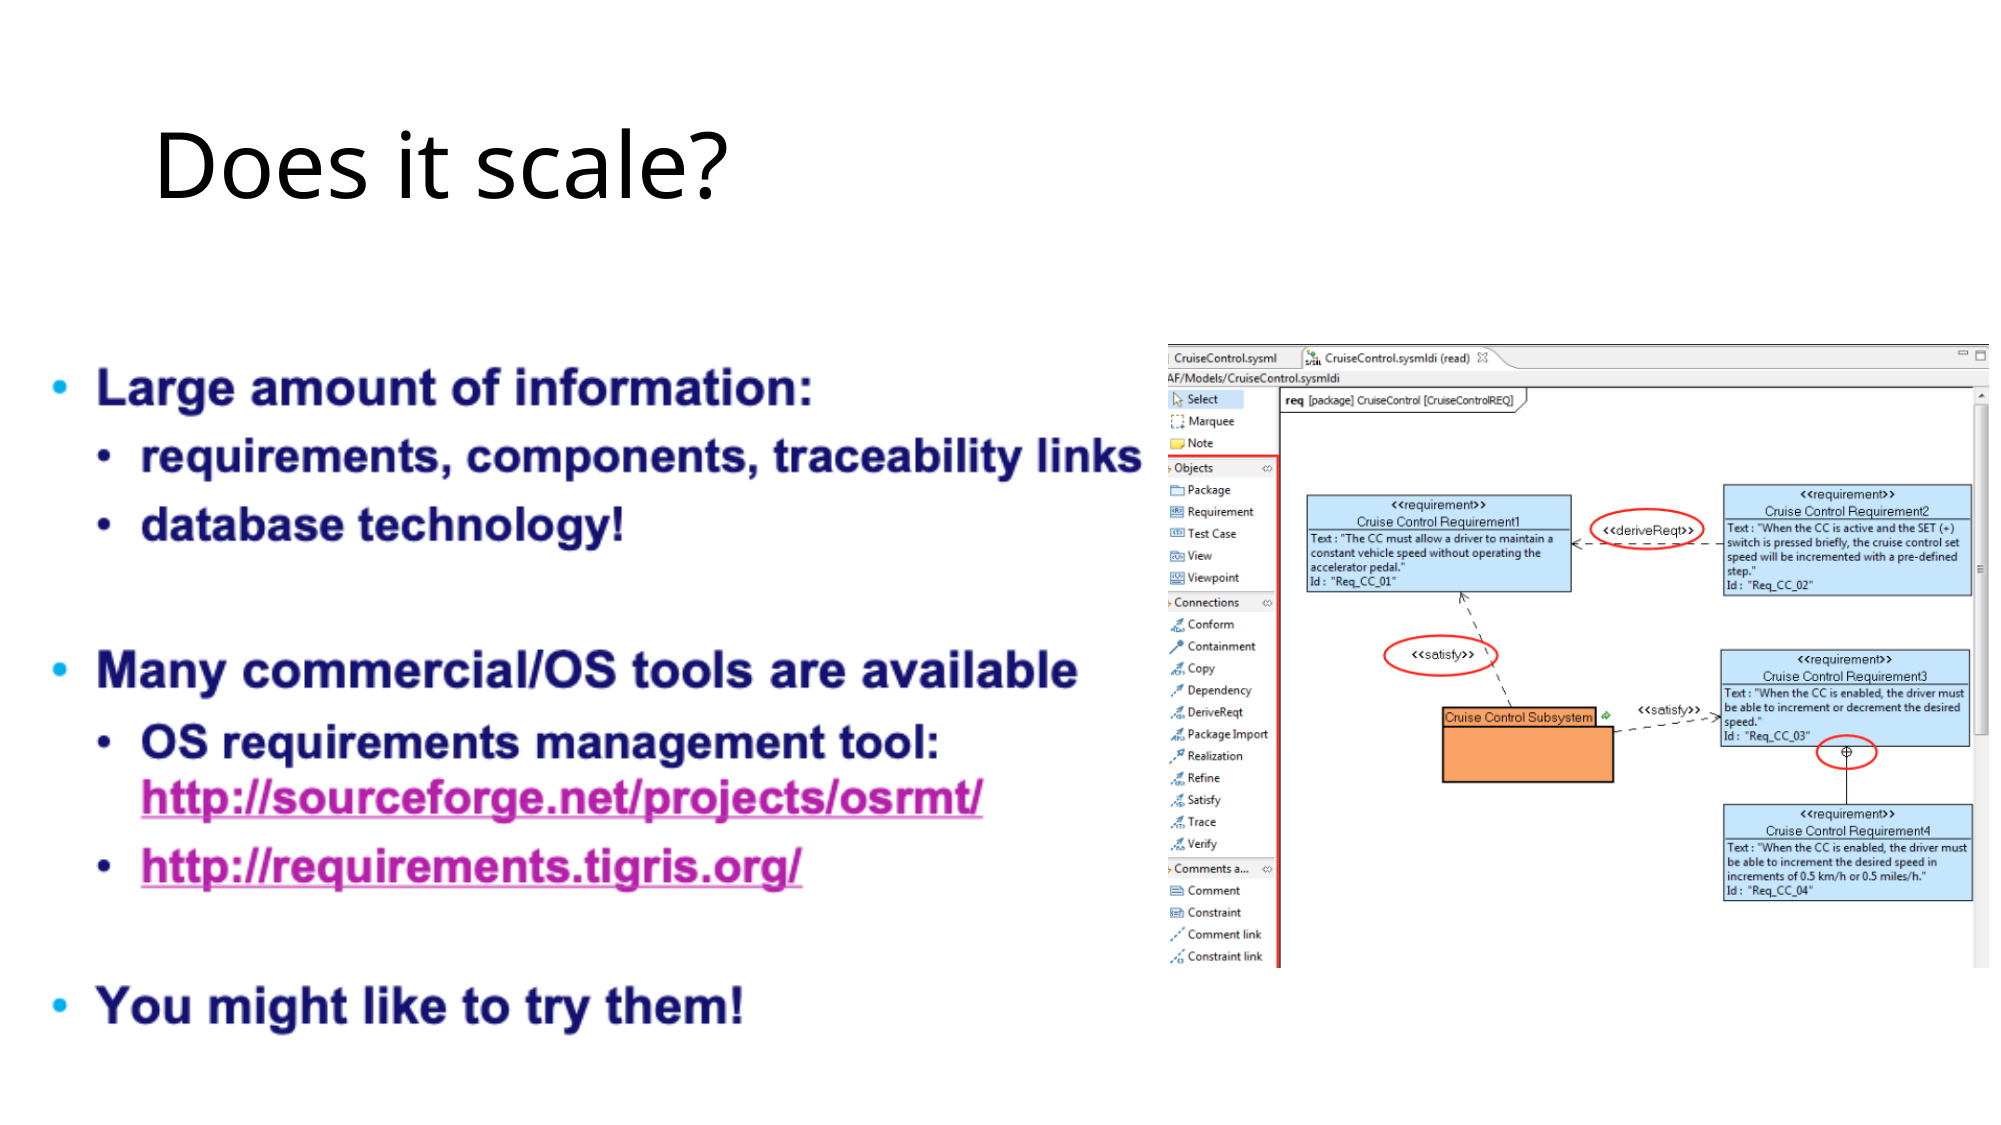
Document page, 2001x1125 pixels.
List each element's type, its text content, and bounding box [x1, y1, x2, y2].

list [1168, 343, 1989, 968]
title Does it scale? [137, 59, 1863, 278]
picture [10, 336, 1168, 1090]
